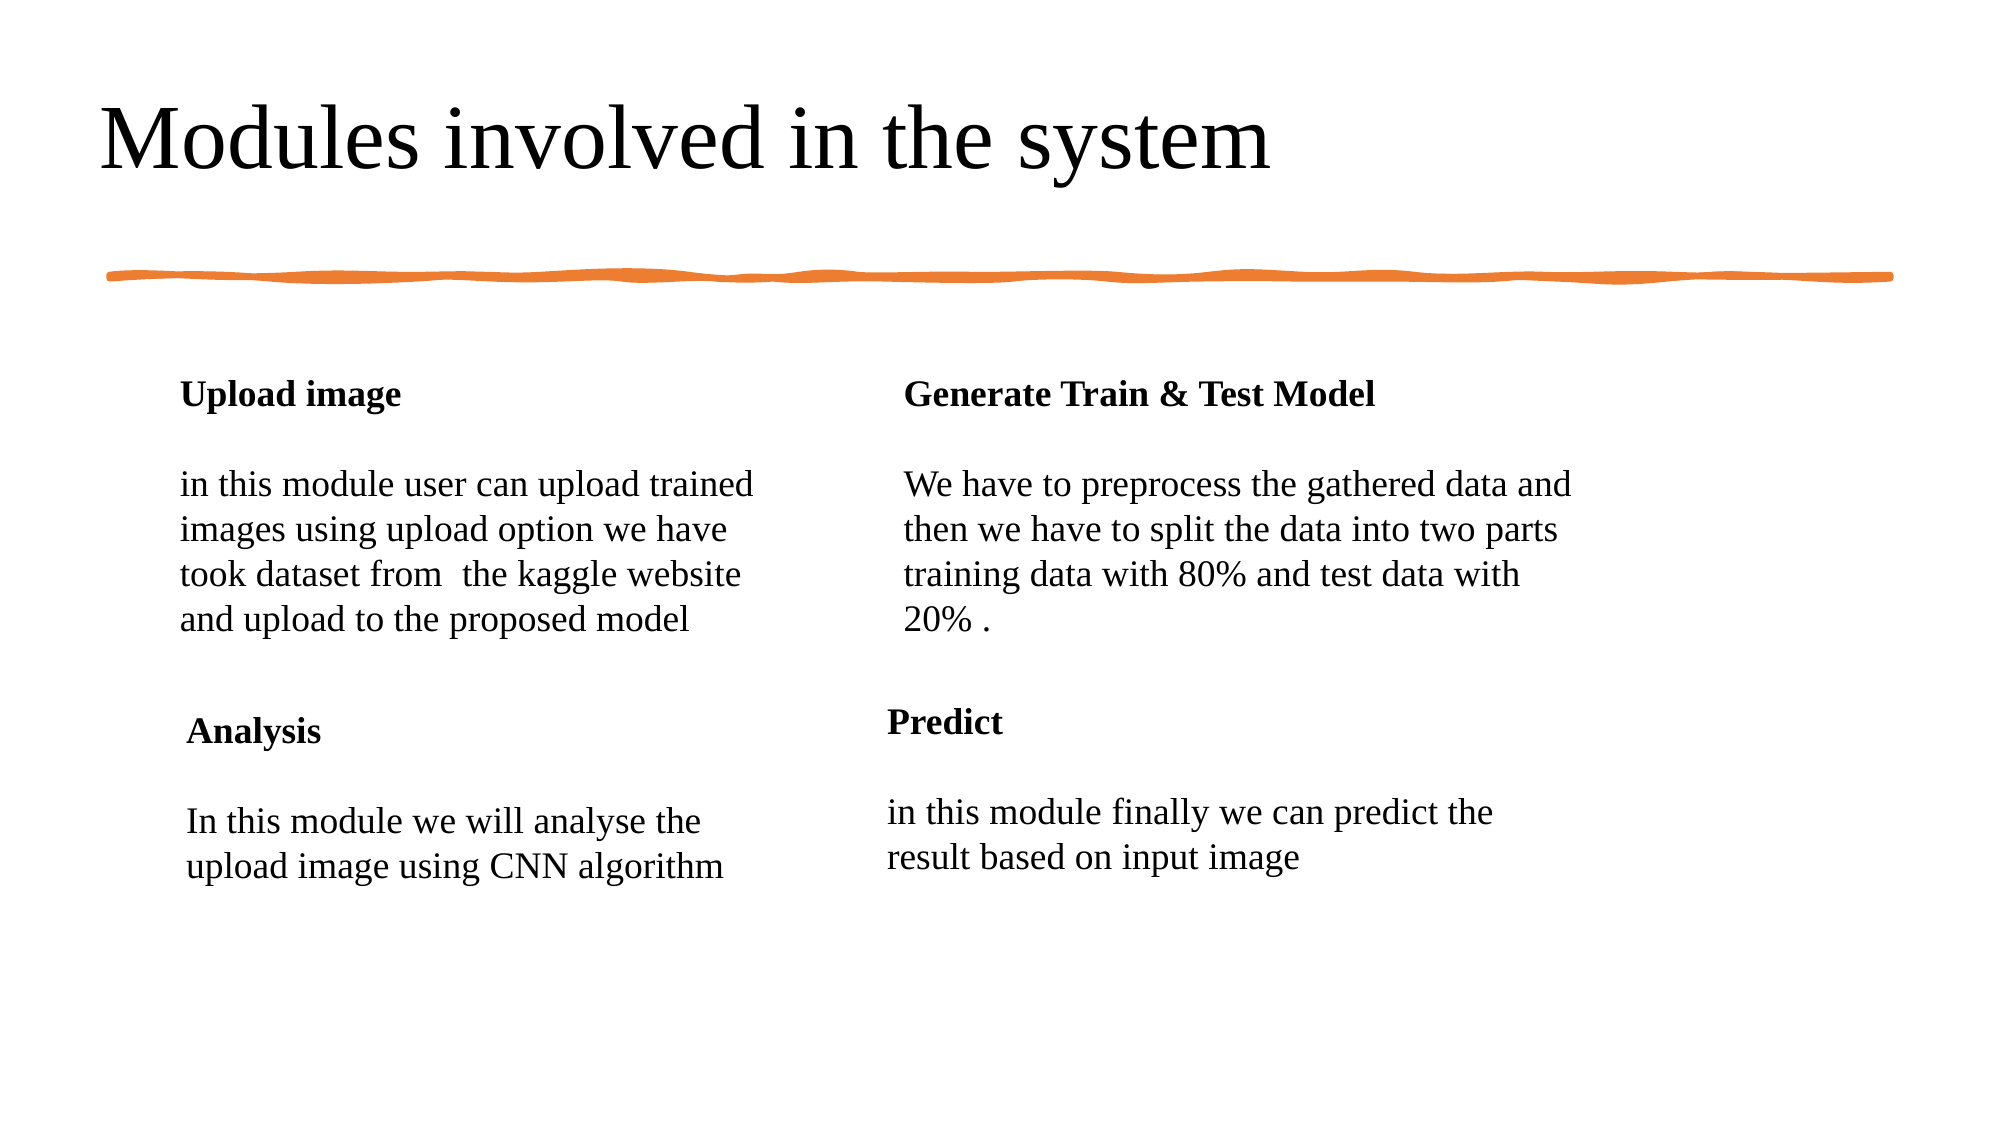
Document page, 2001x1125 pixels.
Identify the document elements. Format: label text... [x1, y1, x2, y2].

title Modules involved in the system [99, 44, 1900, 233]
text_box Analysis In this module we will analyse the upload image using CNN algorithm [171, 698, 754, 984]
text_box Generate Train & Test Model We have to preprocess the gathered data and then we have to split the data into two parts training data with 80% and test data with 20% . [888, 361, 1598, 720]
text_box Upload image in this module user can upload trained images using upload option we have took dataset from the kaggle website and upload to the proposed model [165, 361, 816, 648]
text_box Predict in this module finally we can predict the result based on input image [872, 689, 1587, 885]
text_box [108, 270, 1892, 283]
